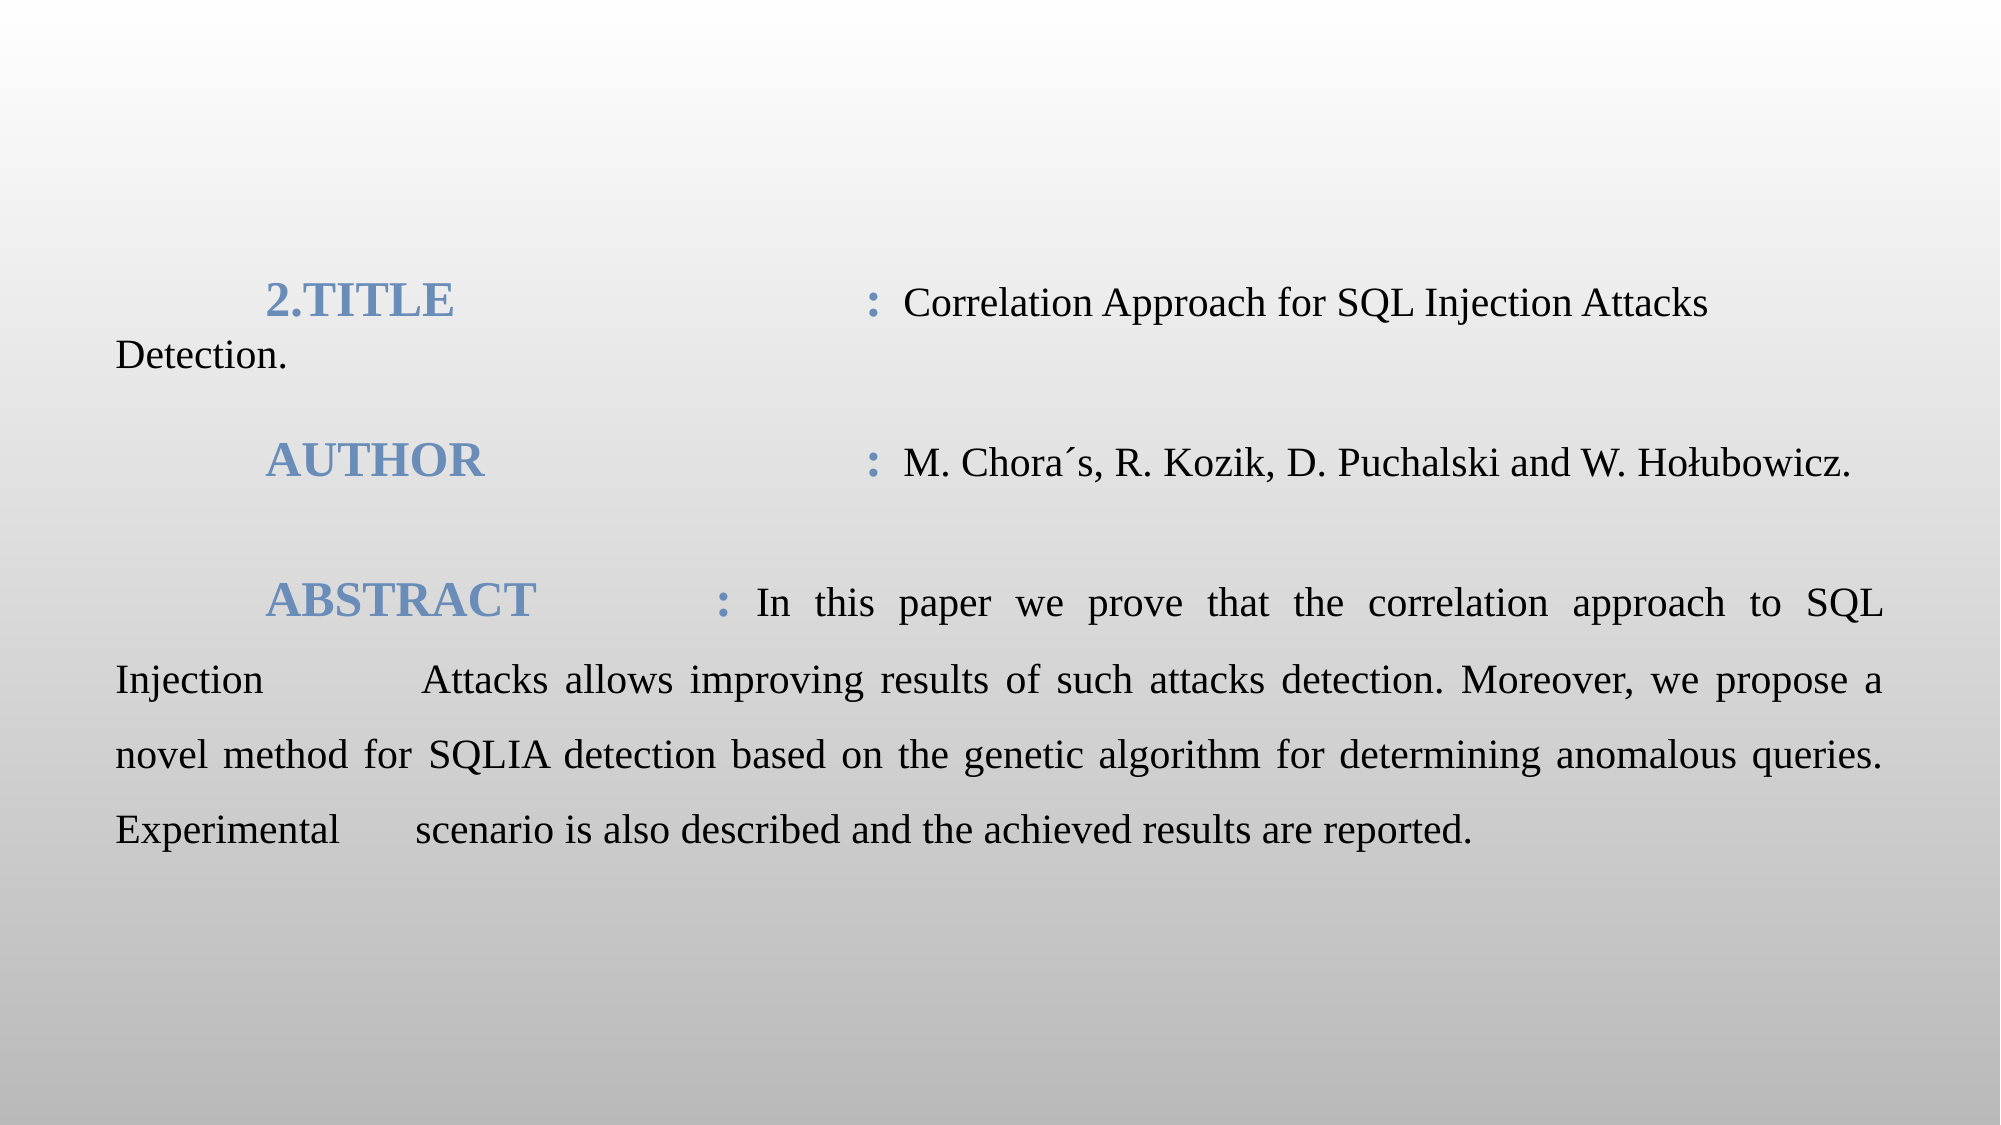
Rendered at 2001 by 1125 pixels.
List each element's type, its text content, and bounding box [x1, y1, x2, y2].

text_box 2.TITLE : Correlation Approach for SQL Injection Attacks Detection. AUTHOR : M. Chora´s, R. Kozik, D. Puchalski and W. Hołubowicz. ABSTRACT : In this paper we prove that the correlation approach to SQL Injection Attacks allows improving results of such attacks detection. Moreover, we propose a novel method for SQLIA detection based on the genetic algorithm for determining anomalous queries. Experimental scenario is also described and the achieved results are reported. [100, 259, 1900, 910]
